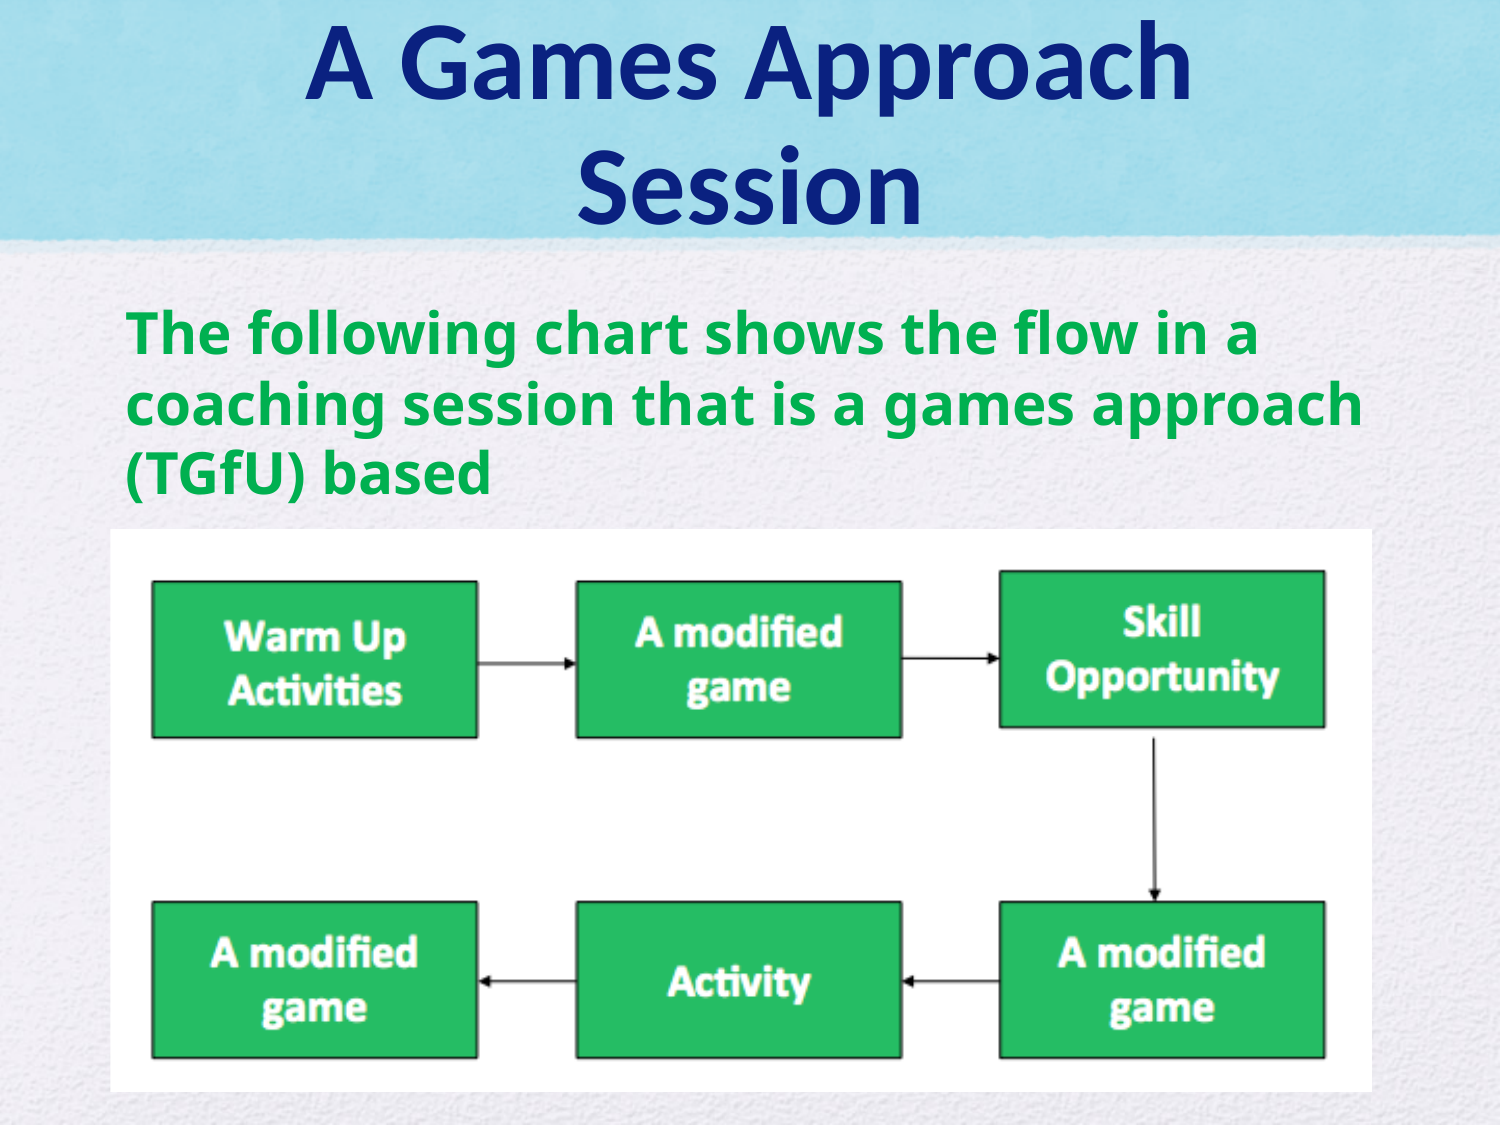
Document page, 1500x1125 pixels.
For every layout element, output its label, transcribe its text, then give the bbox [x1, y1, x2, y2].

list The following chart shows the flow in a coaching session that is a games approach (TGfU) based [110, 289, 1444, 993]
title A Games Approach Session [129, 6, 1372, 239]
picture [0, 225, 1500, 1125]
